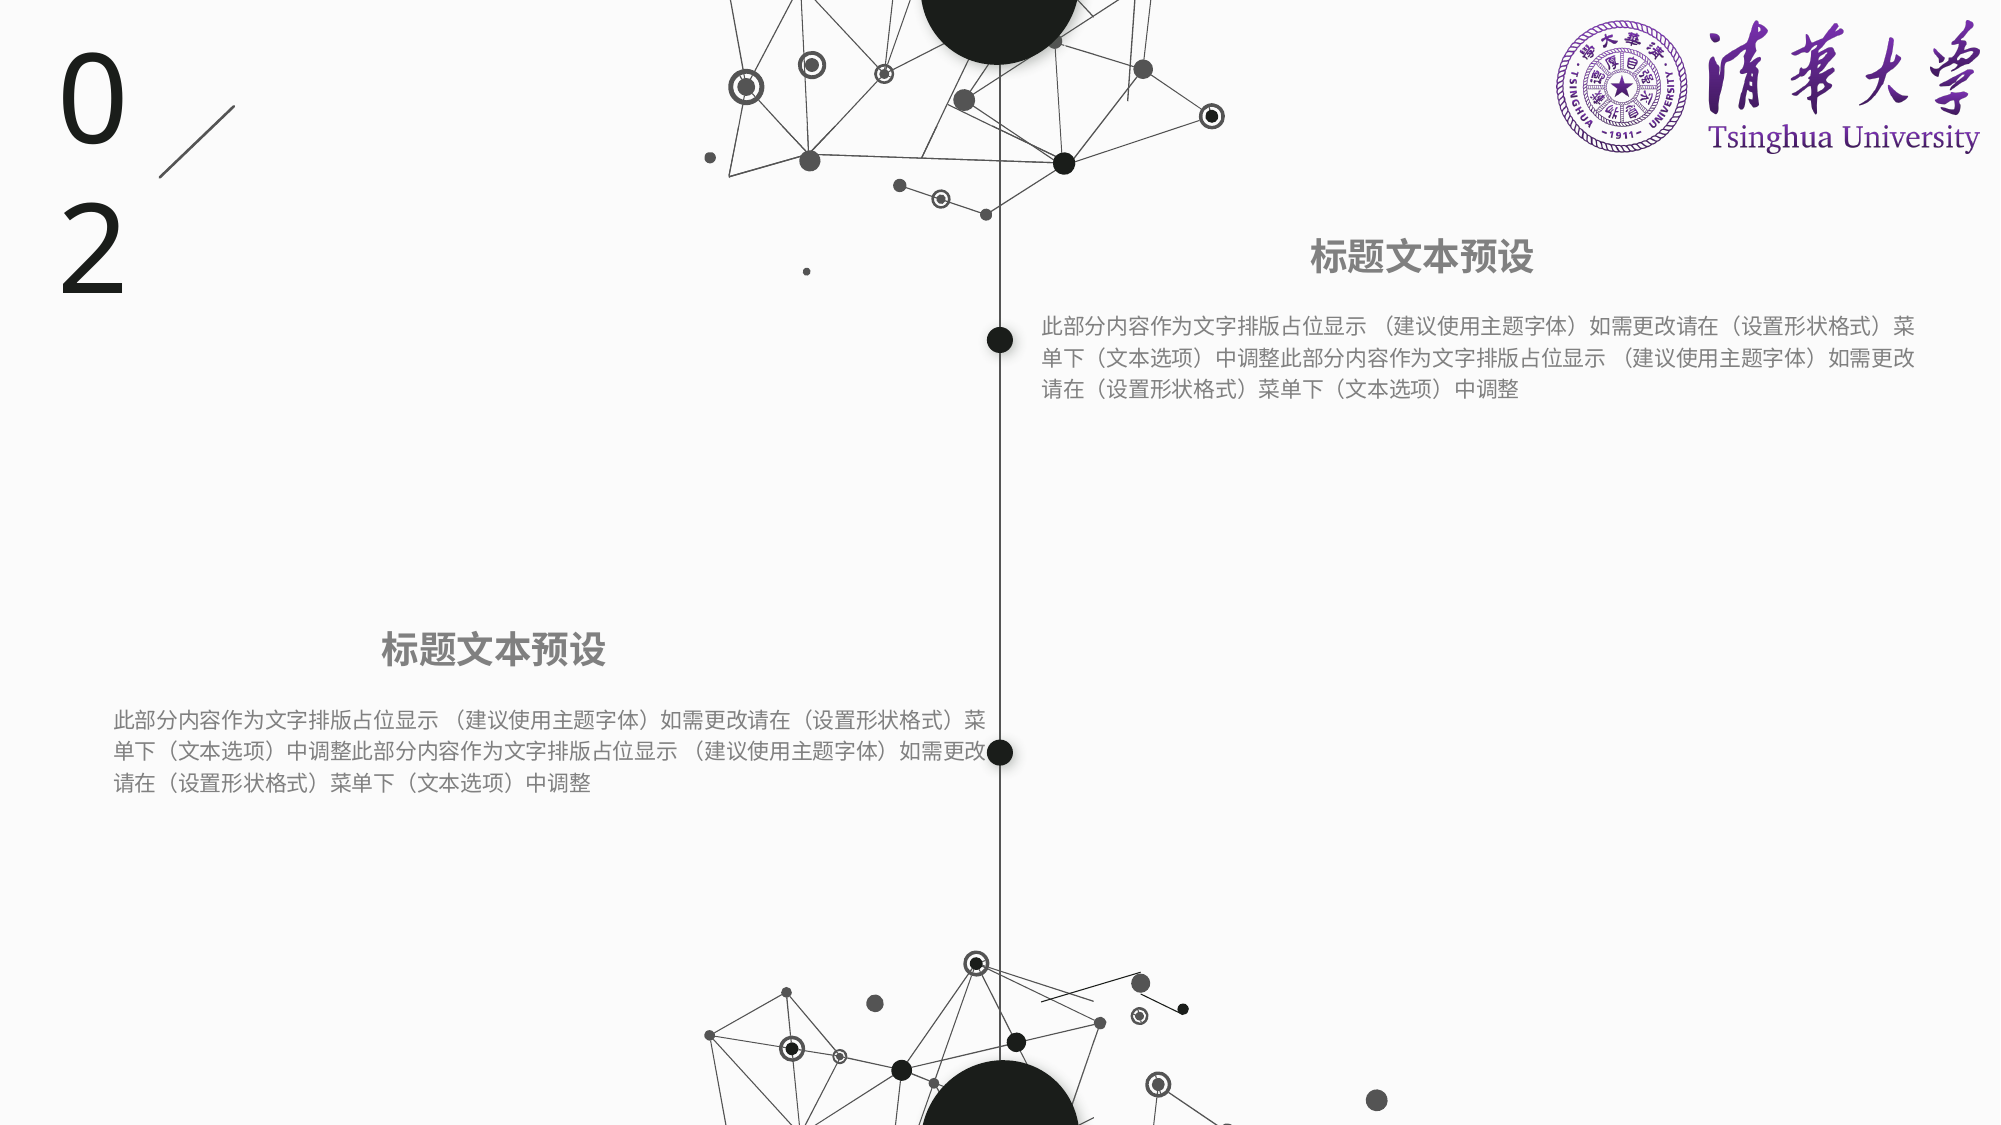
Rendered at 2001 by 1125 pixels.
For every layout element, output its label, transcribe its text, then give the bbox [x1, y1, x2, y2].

picture [1556, 20, 1980, 154]
text_box [985, 325, 1015, 355]
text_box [703, 0, 1299, 277]
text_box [1041, 232, 1924, 406]
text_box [703, 950, 1390, 1125]
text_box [159, 106, 234, 178]
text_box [113, 626, 995, 800]
text_box 02 [42, 10, 214, 326]
text_box [995, 738, 1015, 767]
